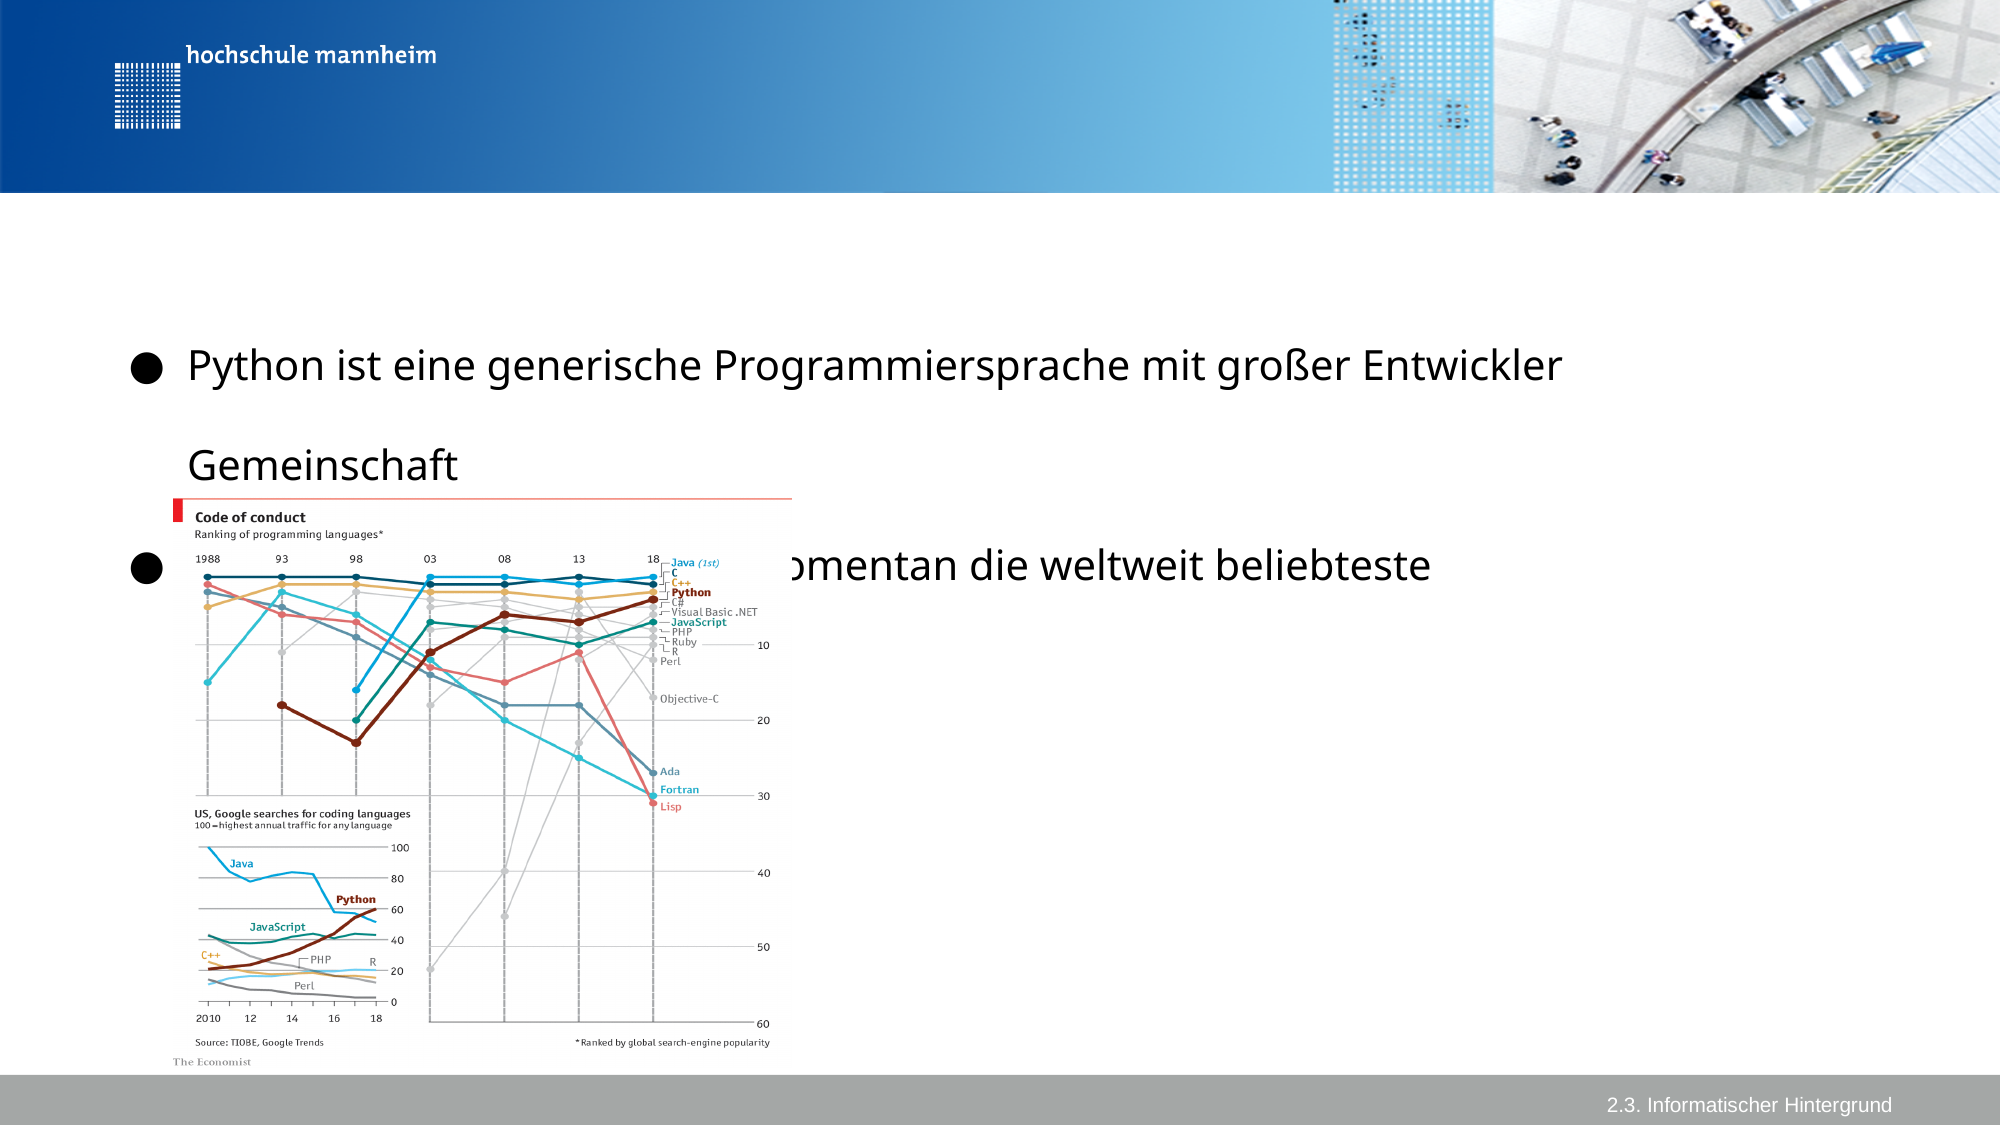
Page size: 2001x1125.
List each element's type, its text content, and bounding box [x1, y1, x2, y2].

picture [0, 0, 2000, 193]
title Python ist eine generische Programmiersprache mit großer Entwickler Gemeinschaft Laut TIOBE Index ist Python momentan die weltweit beliebteste Programmiersprache [112, 288, 1798, 453]
picture [173, 497, 792, 1068]
slide_number 2.3. Informatischer Hintergrund [1441, 1074, 1908, 1125]
